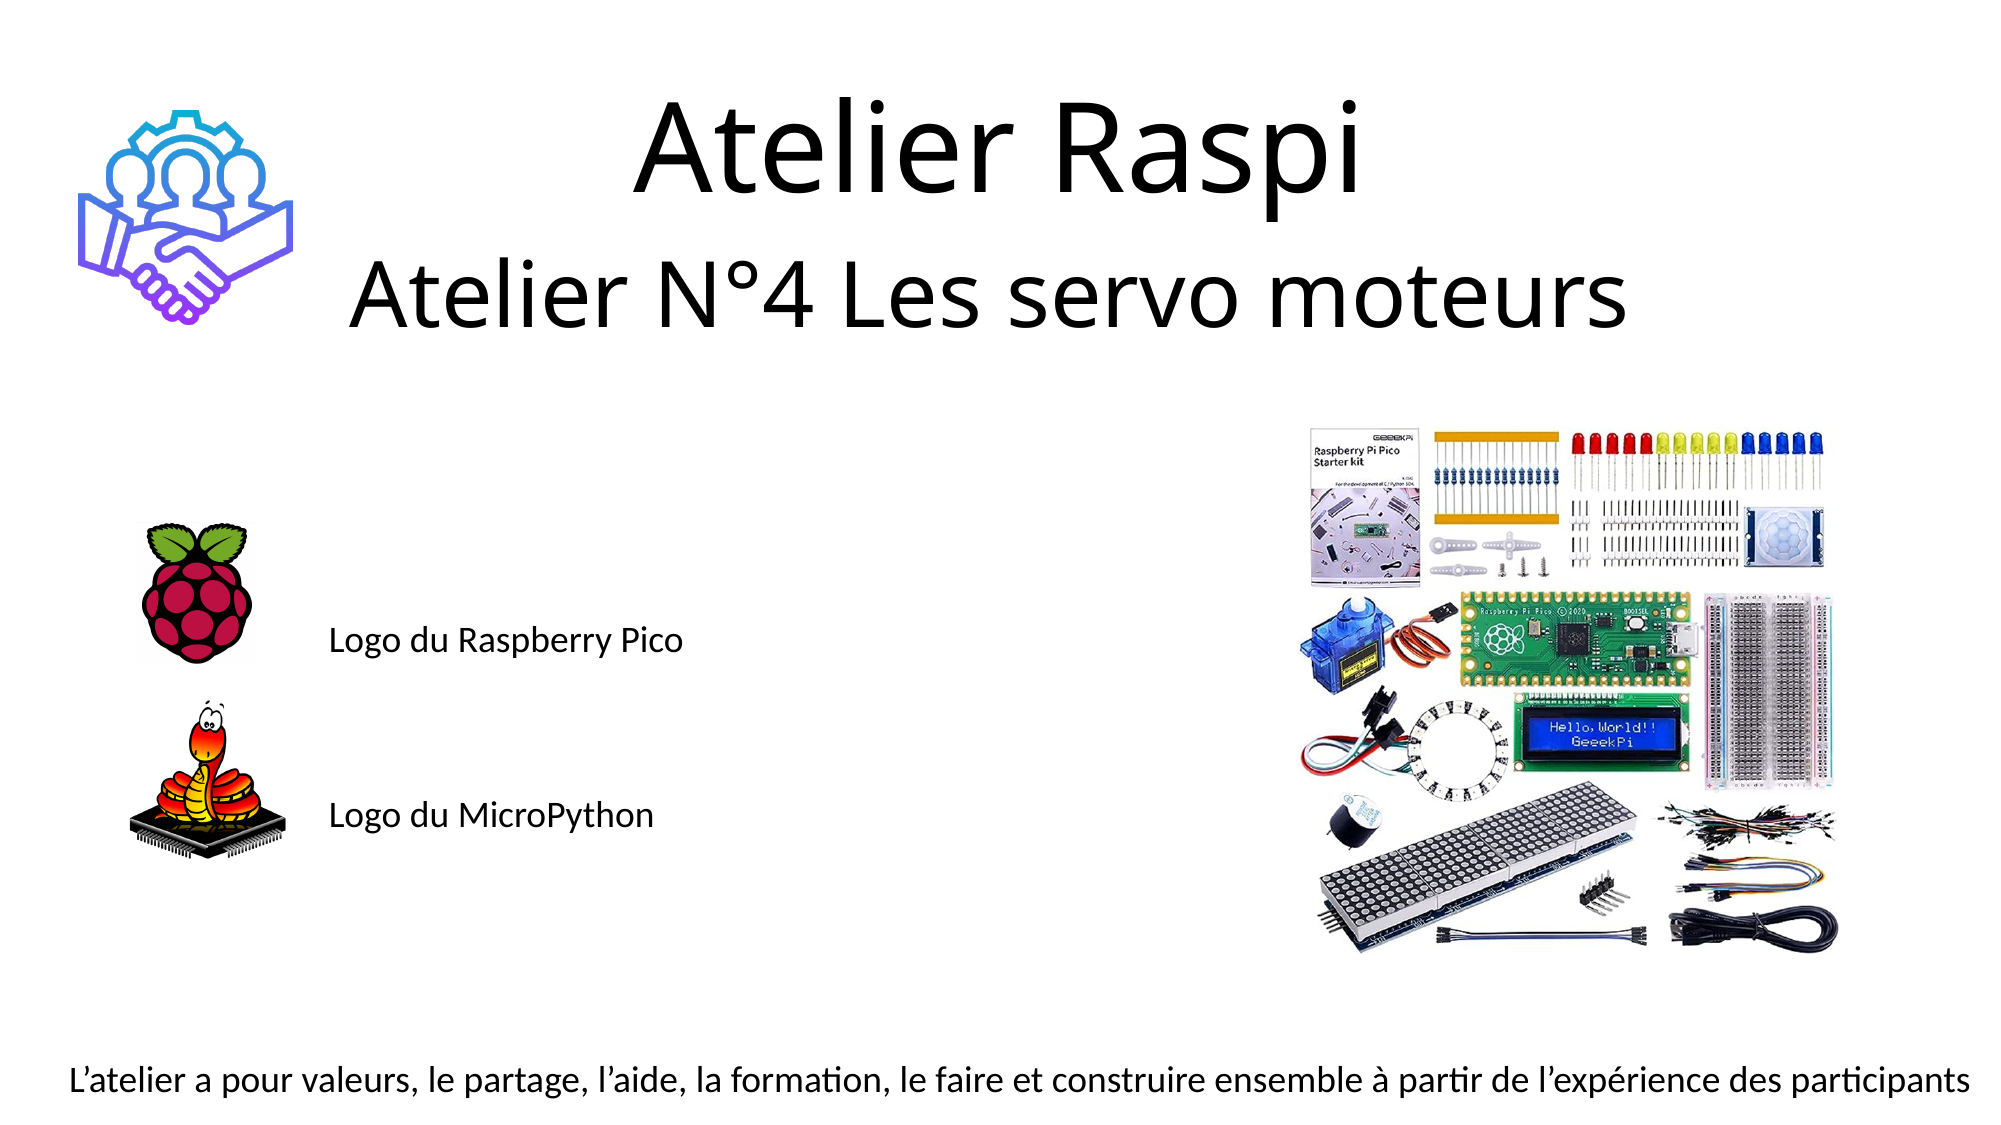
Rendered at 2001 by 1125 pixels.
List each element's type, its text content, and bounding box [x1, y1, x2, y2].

text_box Atelier N°4 Les servo moteurs [127, 209, 1853, 428]
text_box L’atelier a pour valeurs, le partage, l’aide, la formation, le faire et construire ensemble à partir de l’expérience des participants [54, 1047, 1989, 1108]
text_box Logo du MicroPython [313, 782, 671, 843]
picture [78, 110, 293, 325]
text_box Logo du Raspberry Pico [313, 607, 700, 668]
title Atelier Raspi [249, 0, 1750, 209]
picture [1298, 427, 1839, 954]
picture [136, 522, 255, 664]
picture [127, 698, 288, 861]
